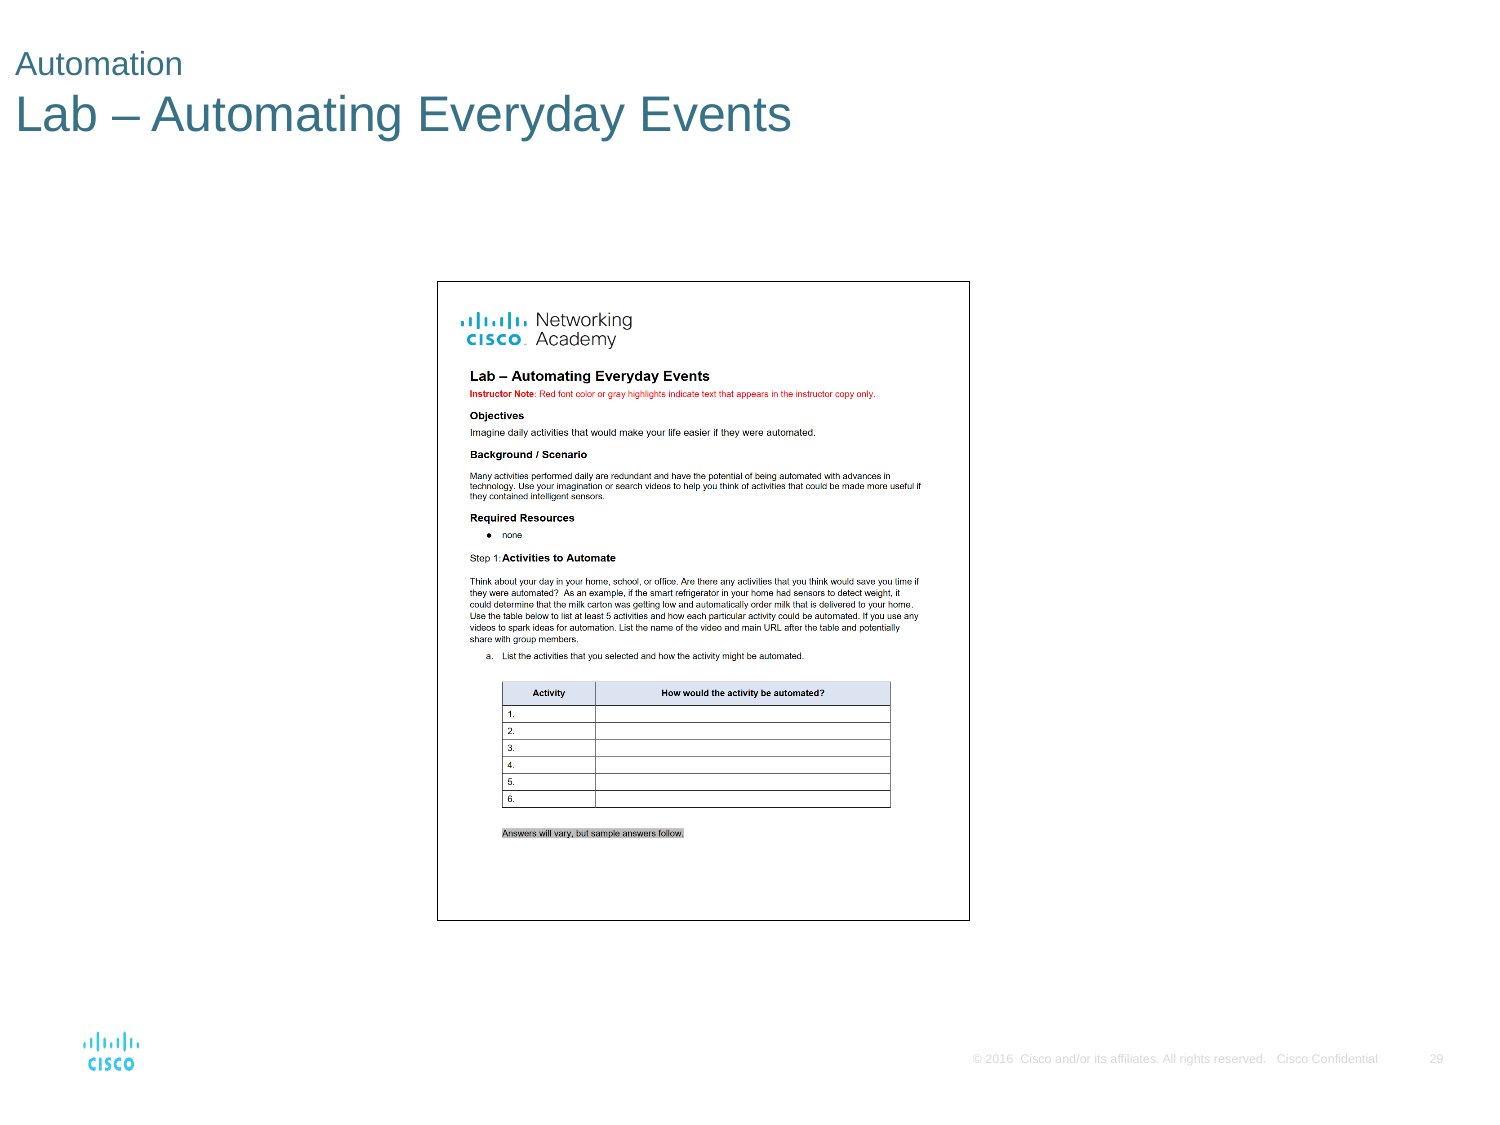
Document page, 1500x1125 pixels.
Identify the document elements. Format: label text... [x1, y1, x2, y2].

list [437, 281, 971, 922]
title Automation Lab – Automating Everyday Events [0, 9, 1500, 175]
